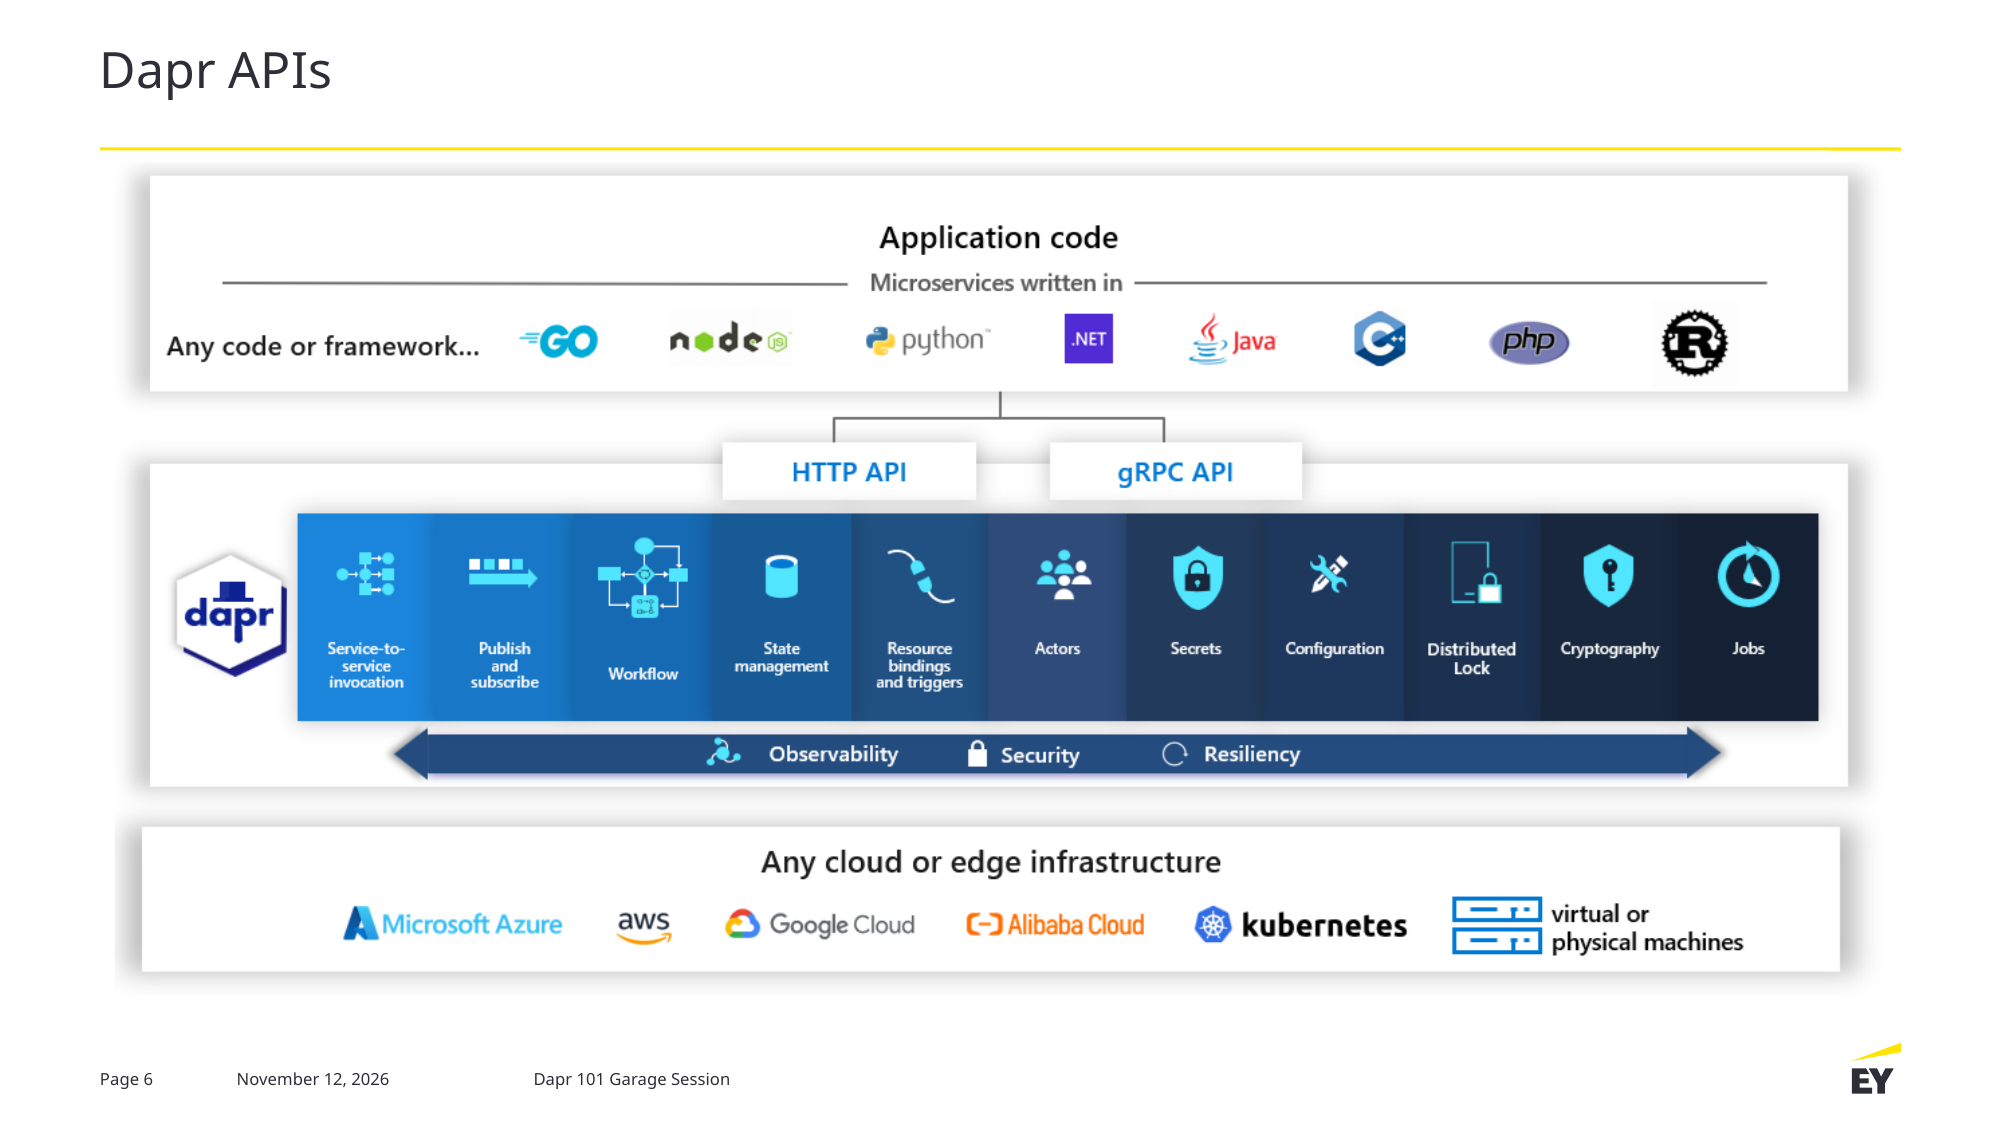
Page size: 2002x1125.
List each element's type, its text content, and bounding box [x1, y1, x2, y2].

picture [114, 162, 1887, 996]
title Dapr APIs [100, 48, 1901, 146]
